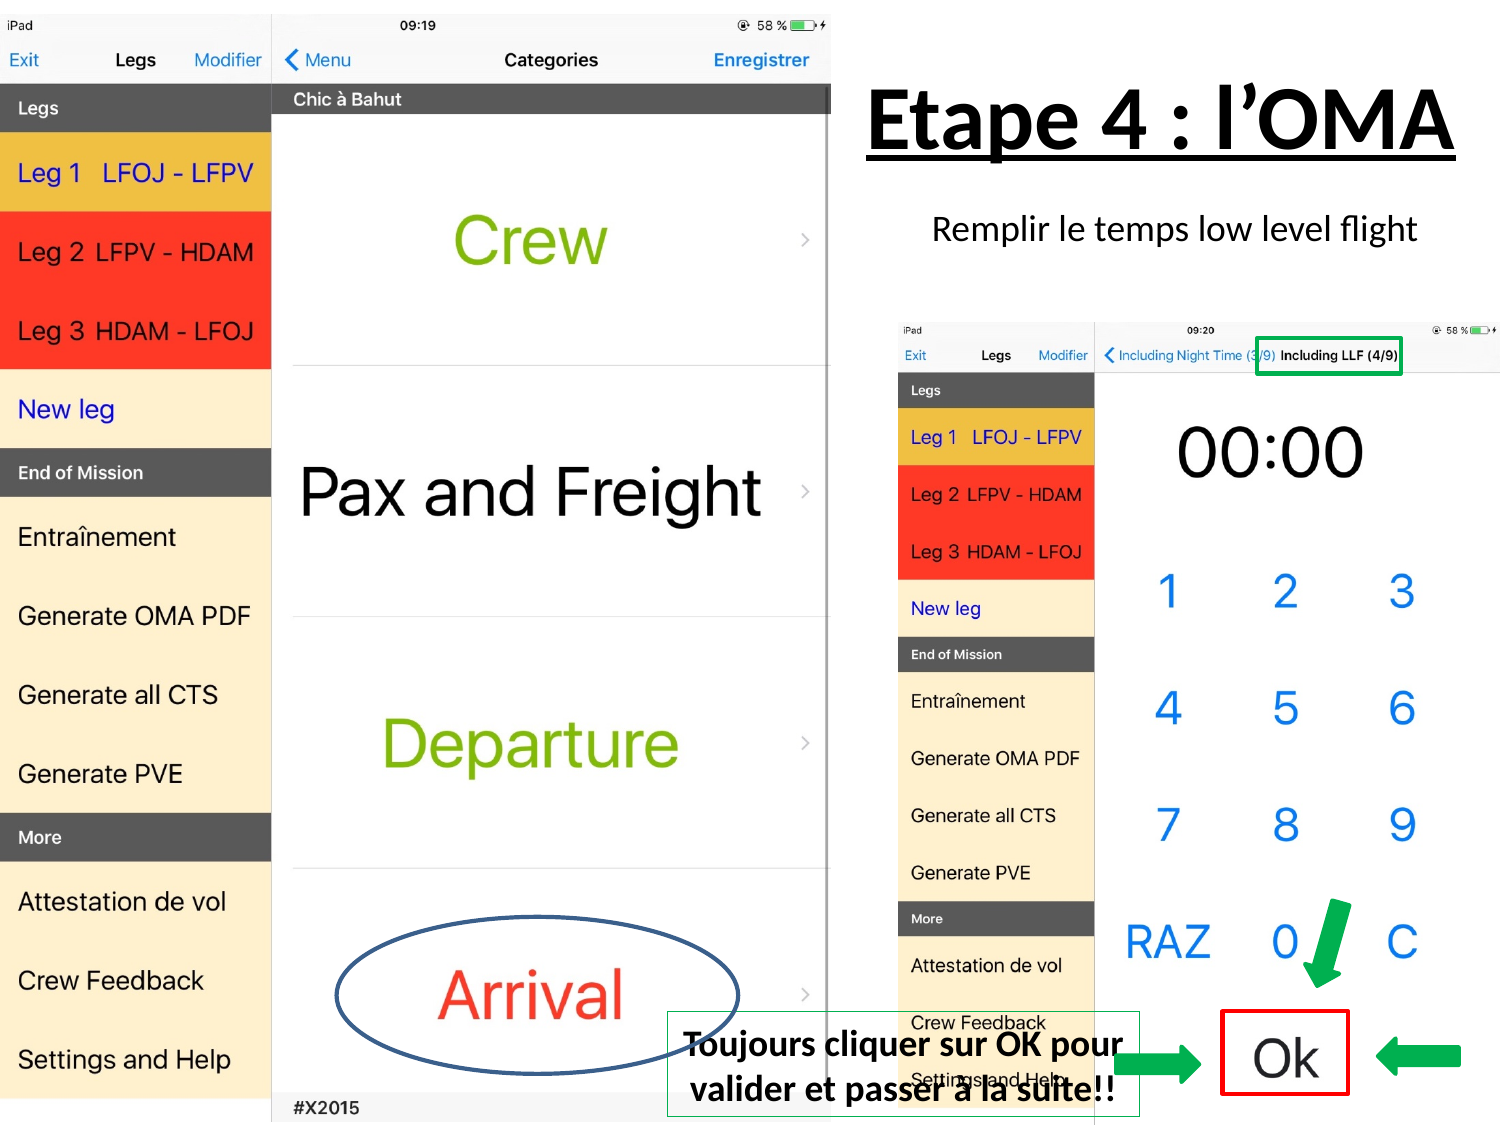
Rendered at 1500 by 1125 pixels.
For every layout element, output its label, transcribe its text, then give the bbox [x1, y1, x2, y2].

text_box Remplir le temps low level flight [868, 196, 1483, 256]
text_box Toujours cliquer sur OK pour valider et passer à la suite!! [835, 1011, 893, 1117]
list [0, 13, 831, 1122]
picture [898, 322, 1500, 1125]
title Etape 4 : l’OMA [834, 19, 1500, 207]
